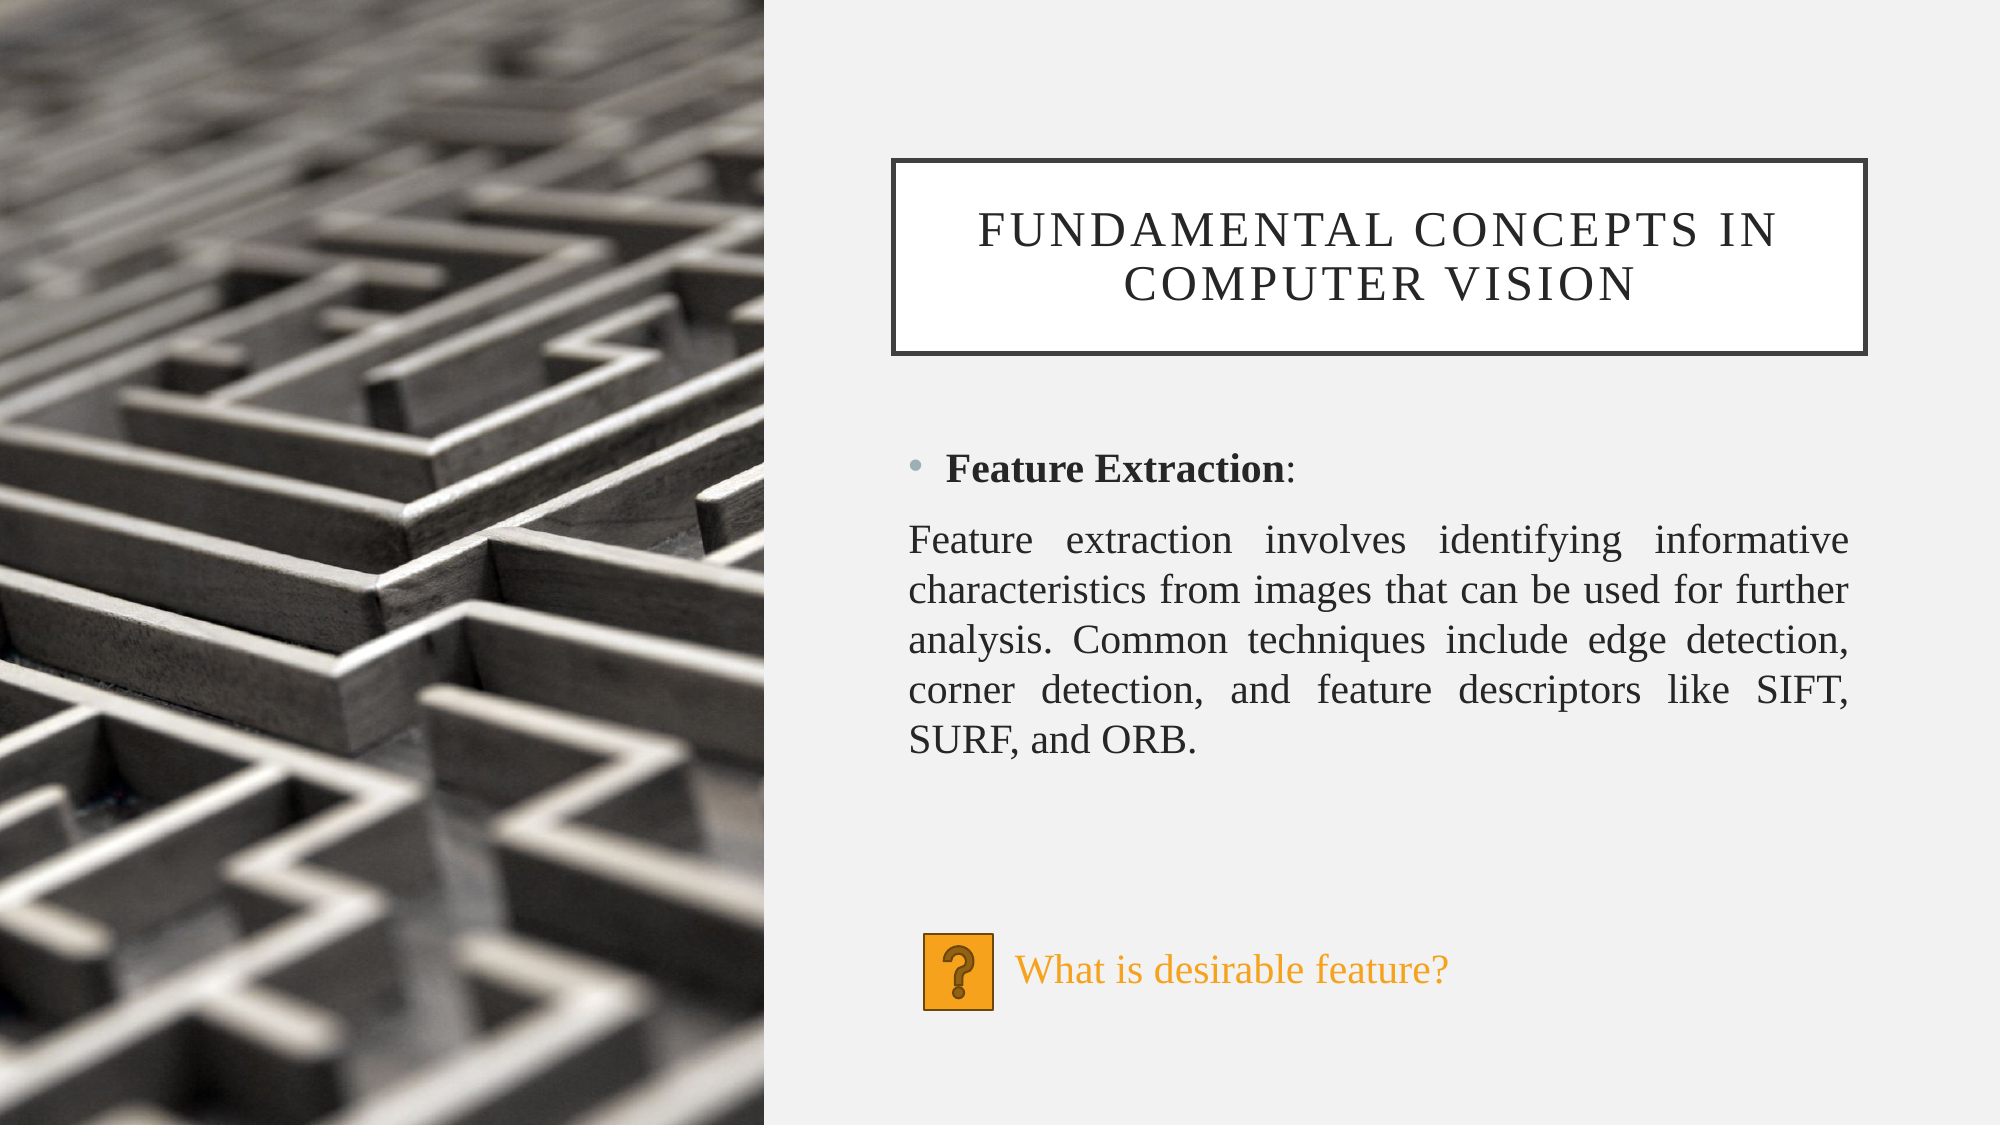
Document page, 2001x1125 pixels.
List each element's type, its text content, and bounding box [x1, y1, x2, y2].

picture [0, 0, 764, 1125]
text_box What is desirable feature? [999, 934, 1535, 1000]
title Fundamental Concepts in Computer Vision [891, 158, 1868, 356]
list Feature Extraction: Feature extraction involves identifying informative characteristics from images that can be used for further analysis. Common techniques include edge detection, corner detection, and feature descriptors like SIFT, SURF, and ORB. [893, 433, 1866, 968]
text_box [923, 933, 994, 1011]
